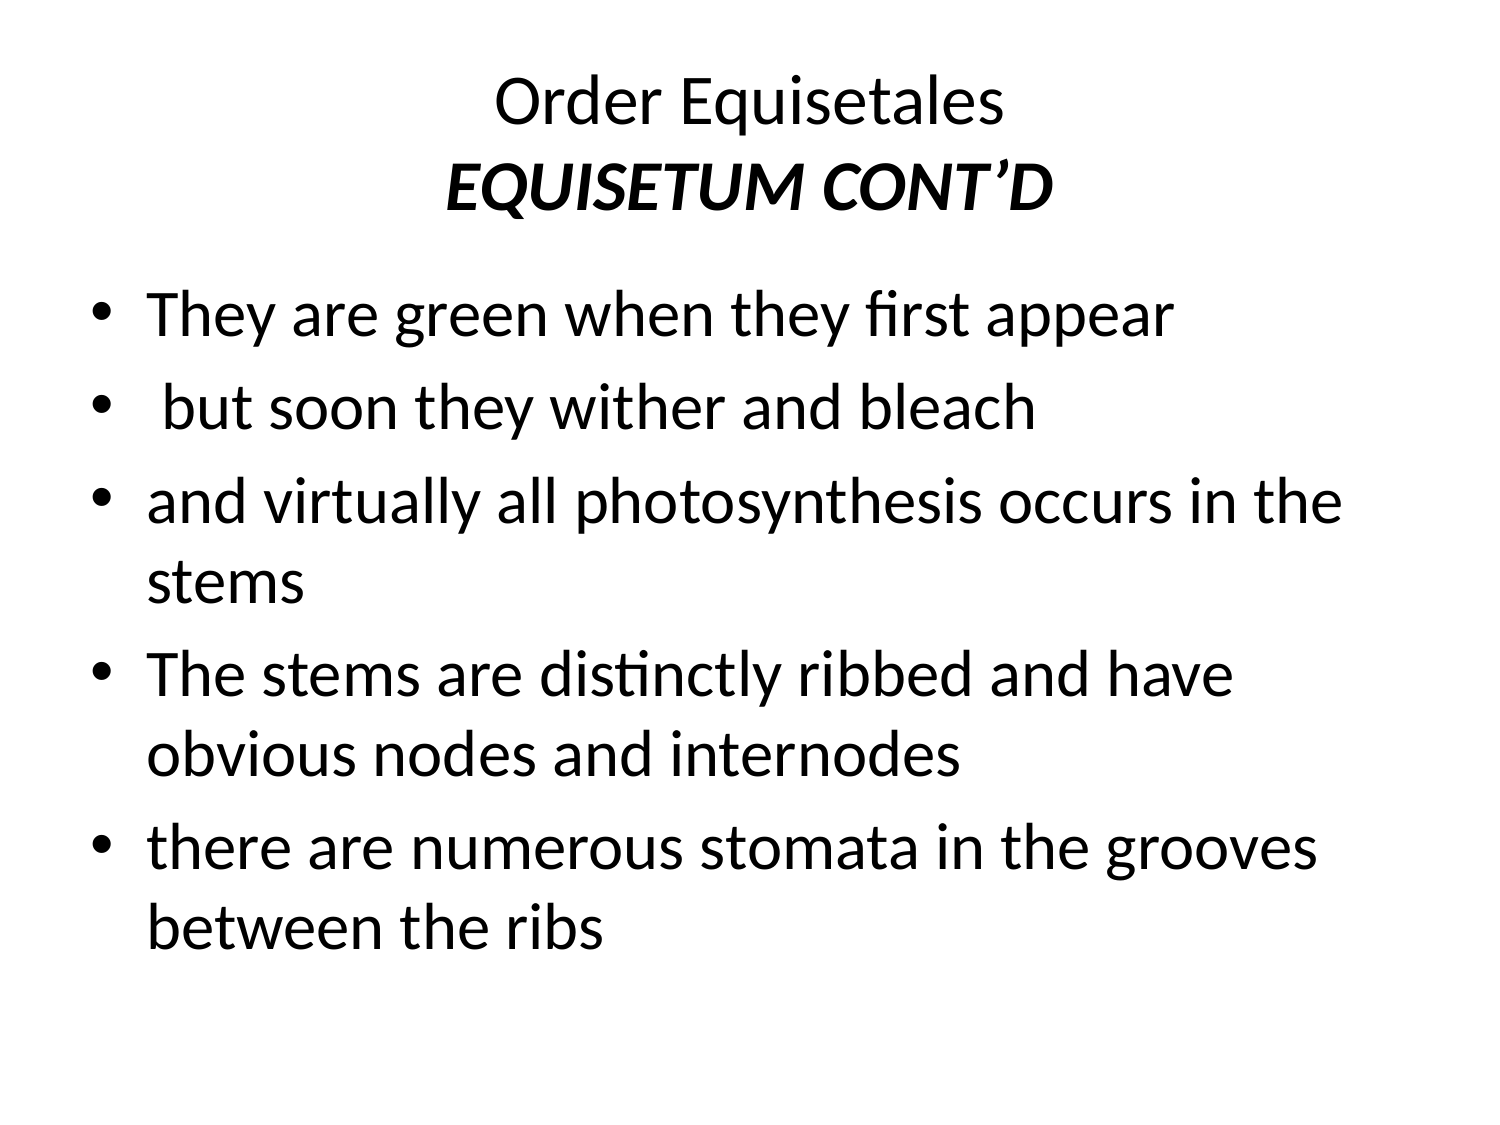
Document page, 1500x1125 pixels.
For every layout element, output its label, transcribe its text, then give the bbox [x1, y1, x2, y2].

title Order Equisetales EQUISETUM CONT’D [75, 45, 1425, 233]
list They are green when they first appear but soon they wither and bleach and virtually all photosynthesis occurs in the stems The stems are distinctly ribbed and have obvious nodes and internodes there are numerous stomata in the grooves between the ribs [75, 262, 1425, 1005]
